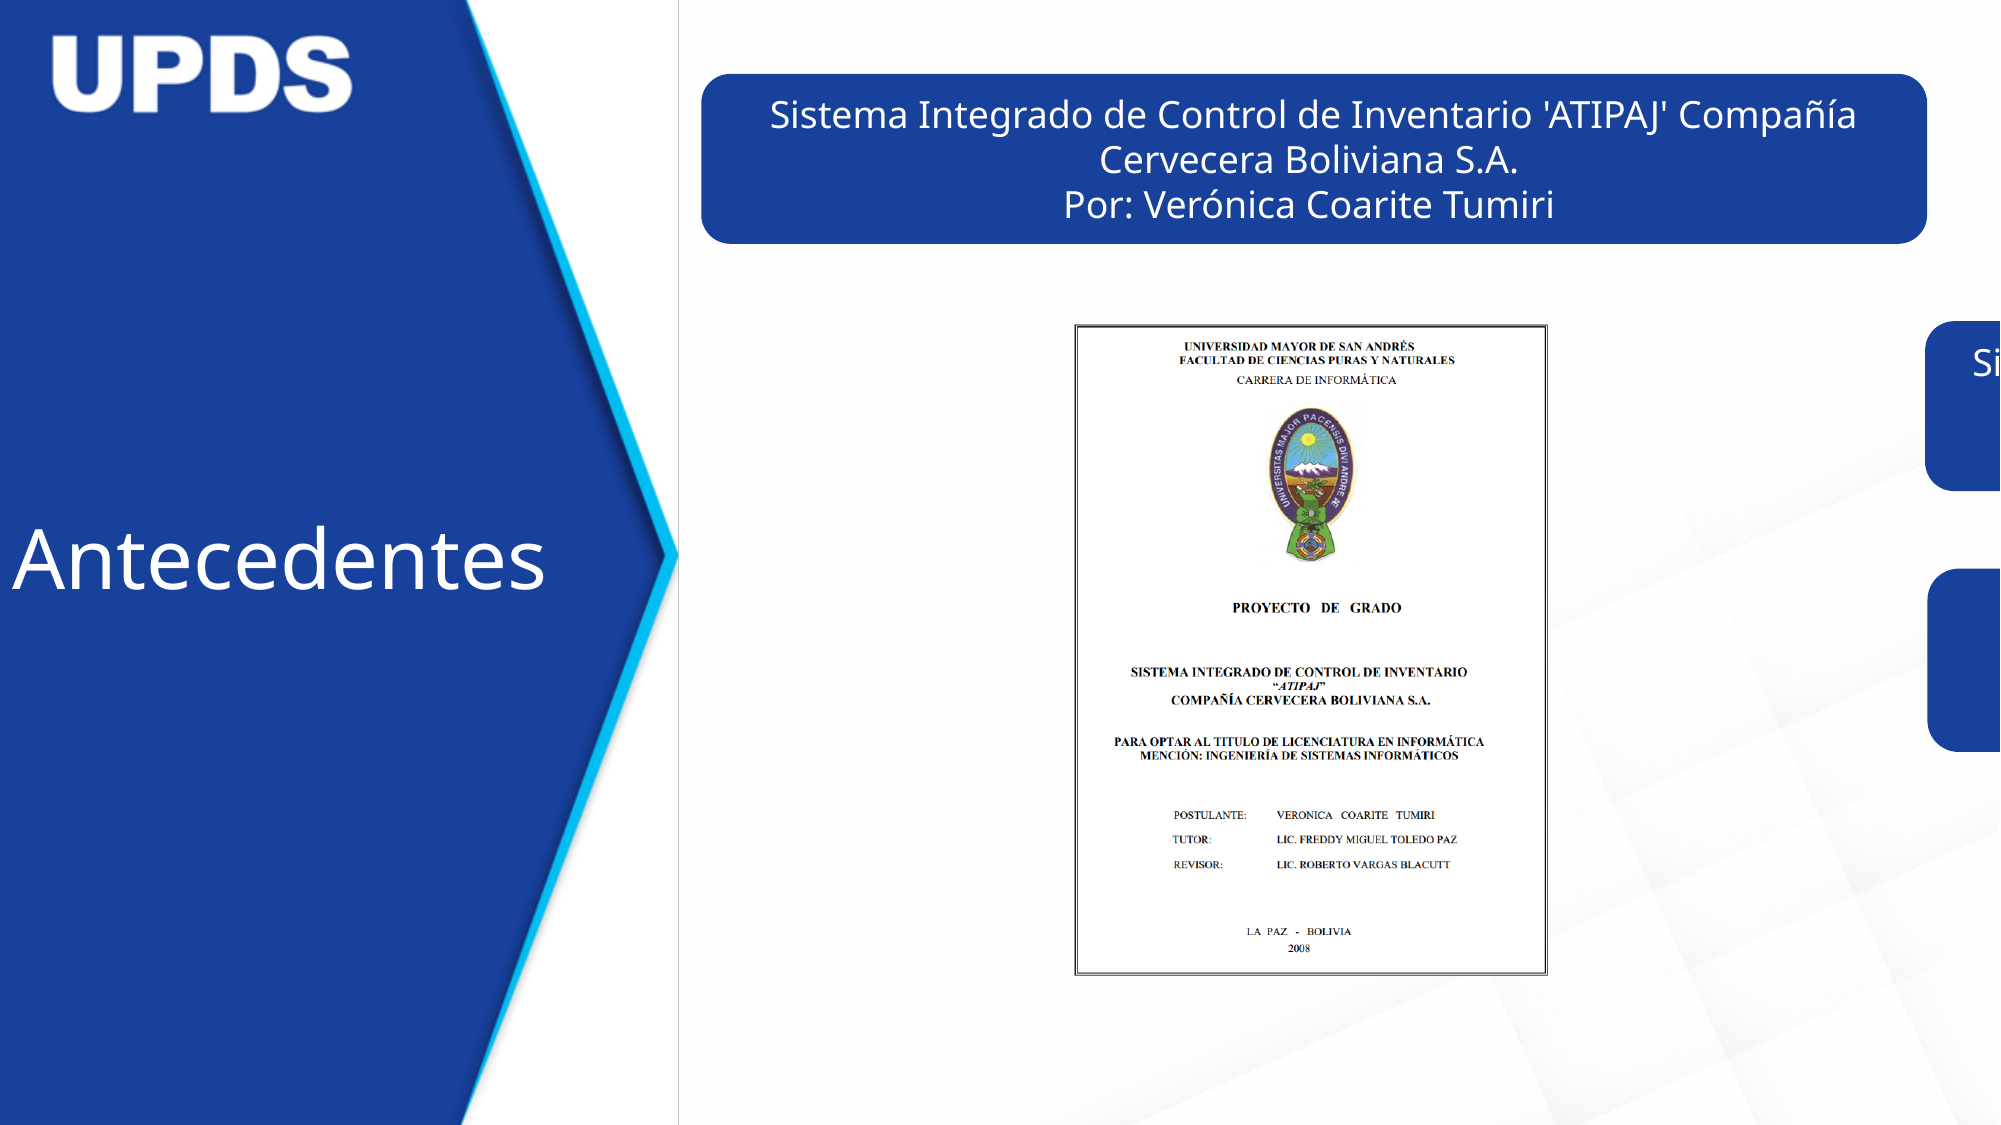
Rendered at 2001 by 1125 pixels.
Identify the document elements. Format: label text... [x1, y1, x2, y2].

text_box Sistema Integrado de Control de Inventario 'ATIPAJ' Compañía Cervecera Boliviana S.A. Por: Verónica Coarite Tumiri [701, 73, 1928, 244]
text_box La revisión de estos proyectos muestra la importancia de un enfoque integral en la administración de inventarios, que combine la eficiencia técnica con la seguridad de la información. [1927, 568, 2000, 752]
text_box Sistema para la Gestión de Ventas e Inventario Caso: Importadora Soluciones Médicas Lifemed S.R.L. Por: Johovana La Fuente Choque [1925, 321, 2000, 492]
picture [0, 0, 1999, 1125]
